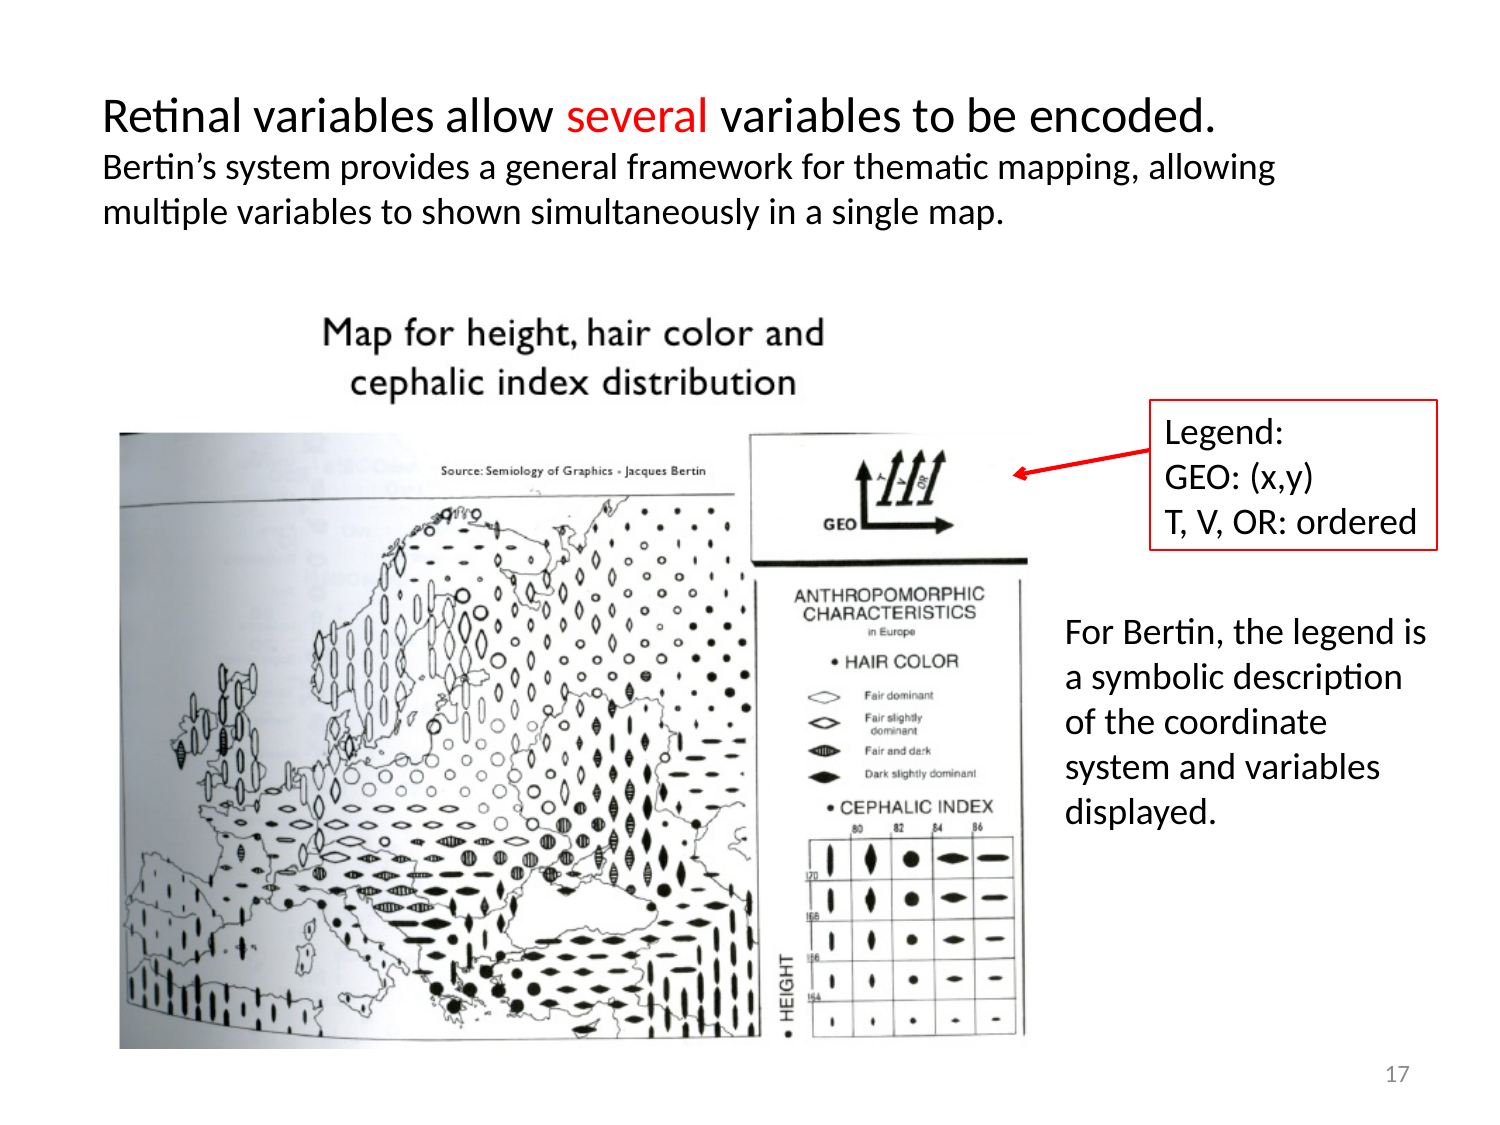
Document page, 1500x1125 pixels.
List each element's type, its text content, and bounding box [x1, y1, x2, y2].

text_box For Bertin, the legend is a symbolic description of the coordinate system and variables displayed. [1091, 599, 1450, 840]
text_box Legend: GEO: (x,y) T, V, OR: ordered [1149, 399, 1438, 550]
picture [62, 280, 1087, 1050]
text_box Retinal variables allow several variables to be encoded. Bertin’s system provides a general framework for thematic mapping, allowing multiple variables to shown simultaneously in a single map. [87, 74, 1413, 240]
slide_number 17 [1074, 1042, 1425, 1103]
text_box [1012, 449, 1151, 476]
